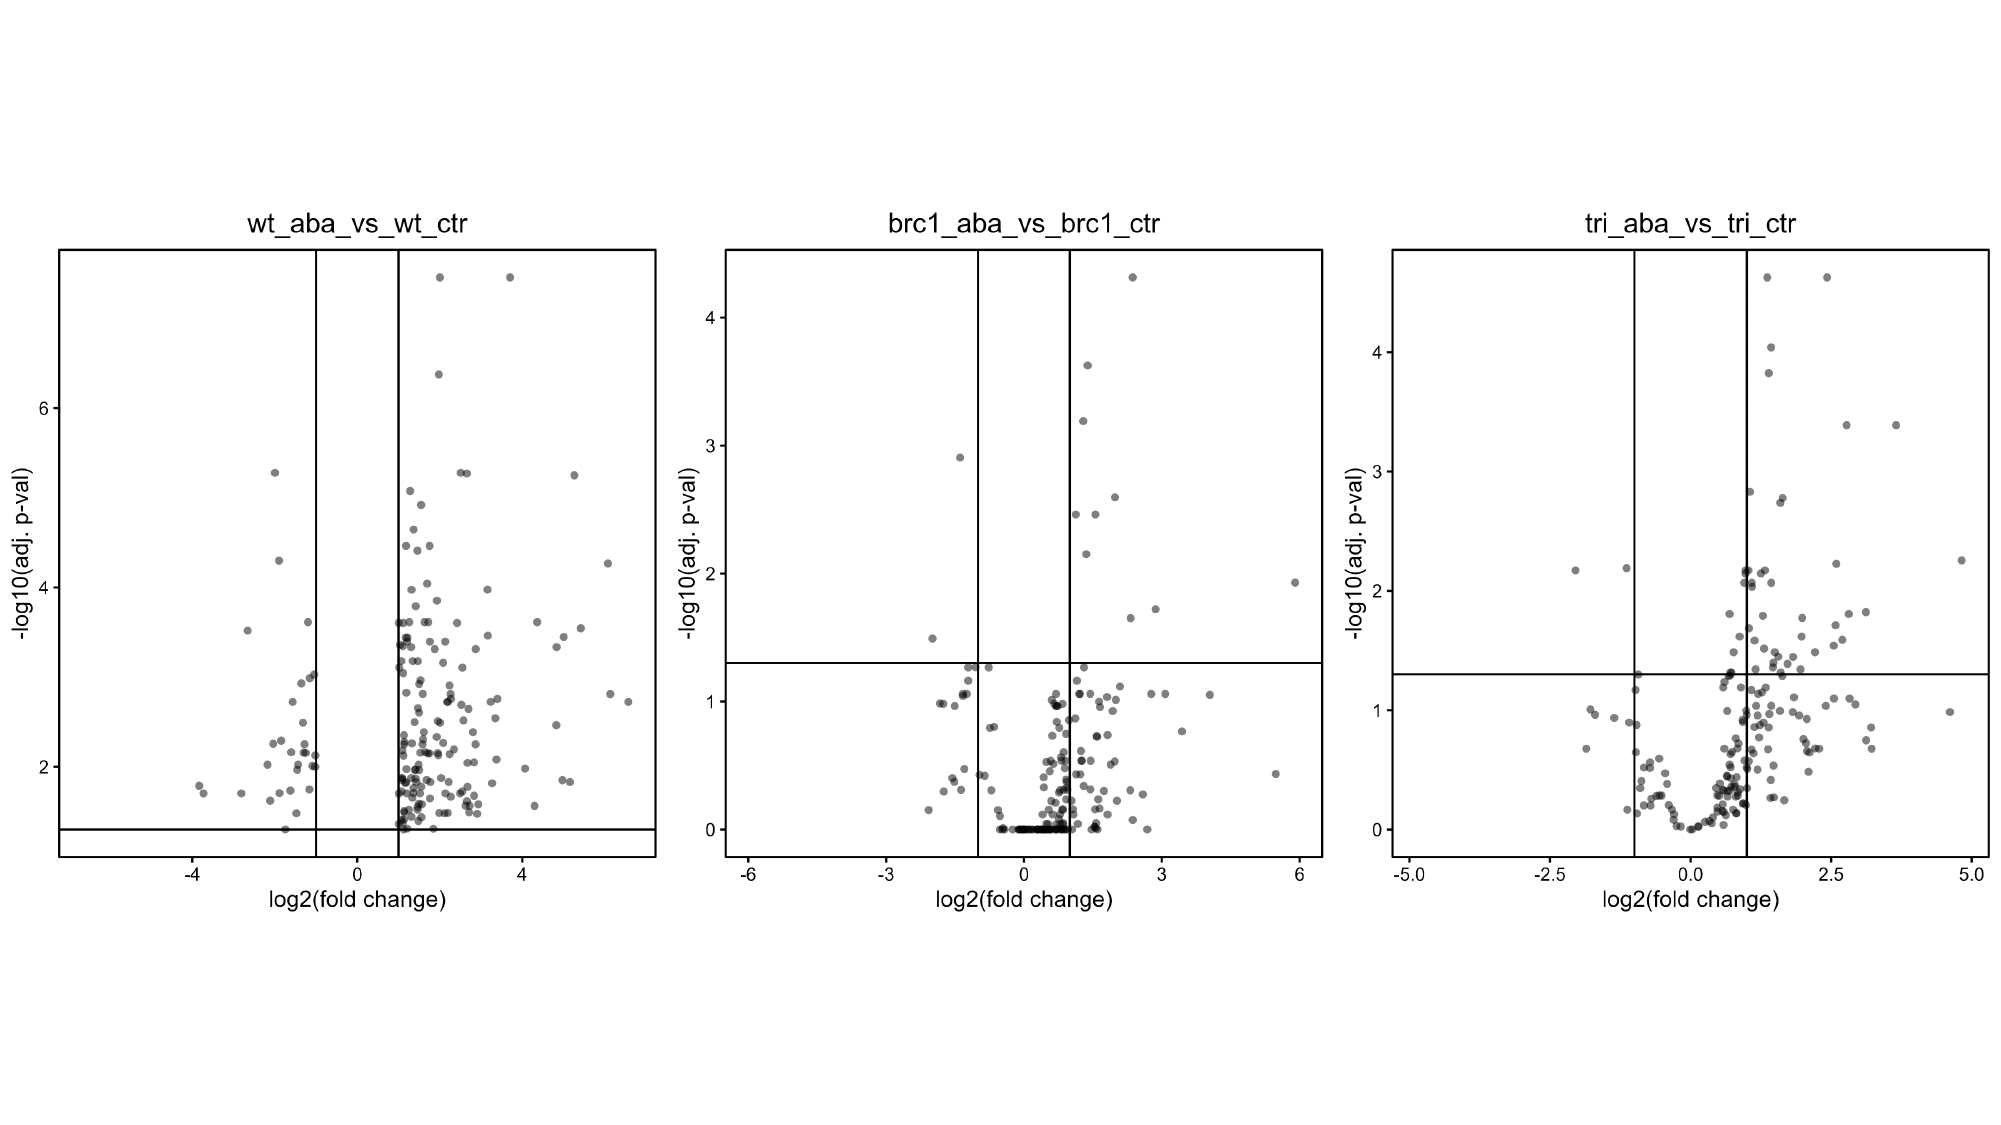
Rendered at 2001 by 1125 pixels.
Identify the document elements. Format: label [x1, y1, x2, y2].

picture [0, 201, 2000, 924]
